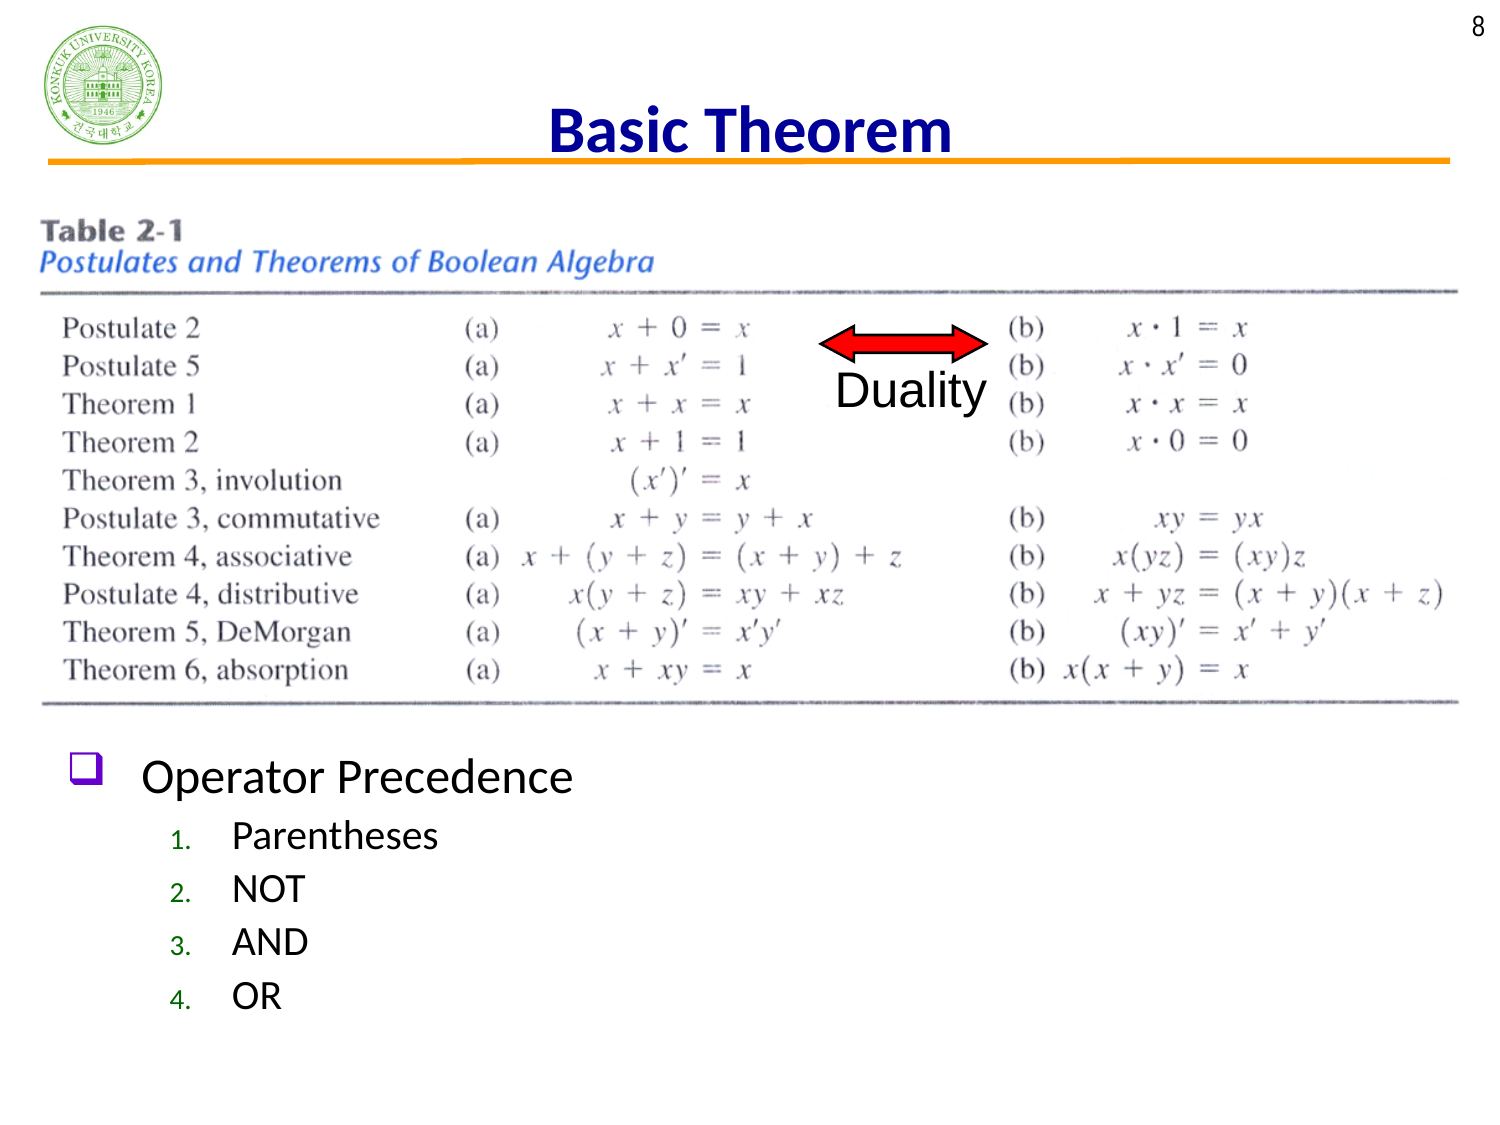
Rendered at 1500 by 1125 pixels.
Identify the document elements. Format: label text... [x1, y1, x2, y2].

list Operator Precedence Parentheses NOT AND OR [51, 727, 1453, 1060]
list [29, 207, 1471, 719]
picture [35, 19, 172, 148]
slide_number 8 [1115, 0, 1500, 48]
title Basic Theorem [51, 41, 1452, 206]
